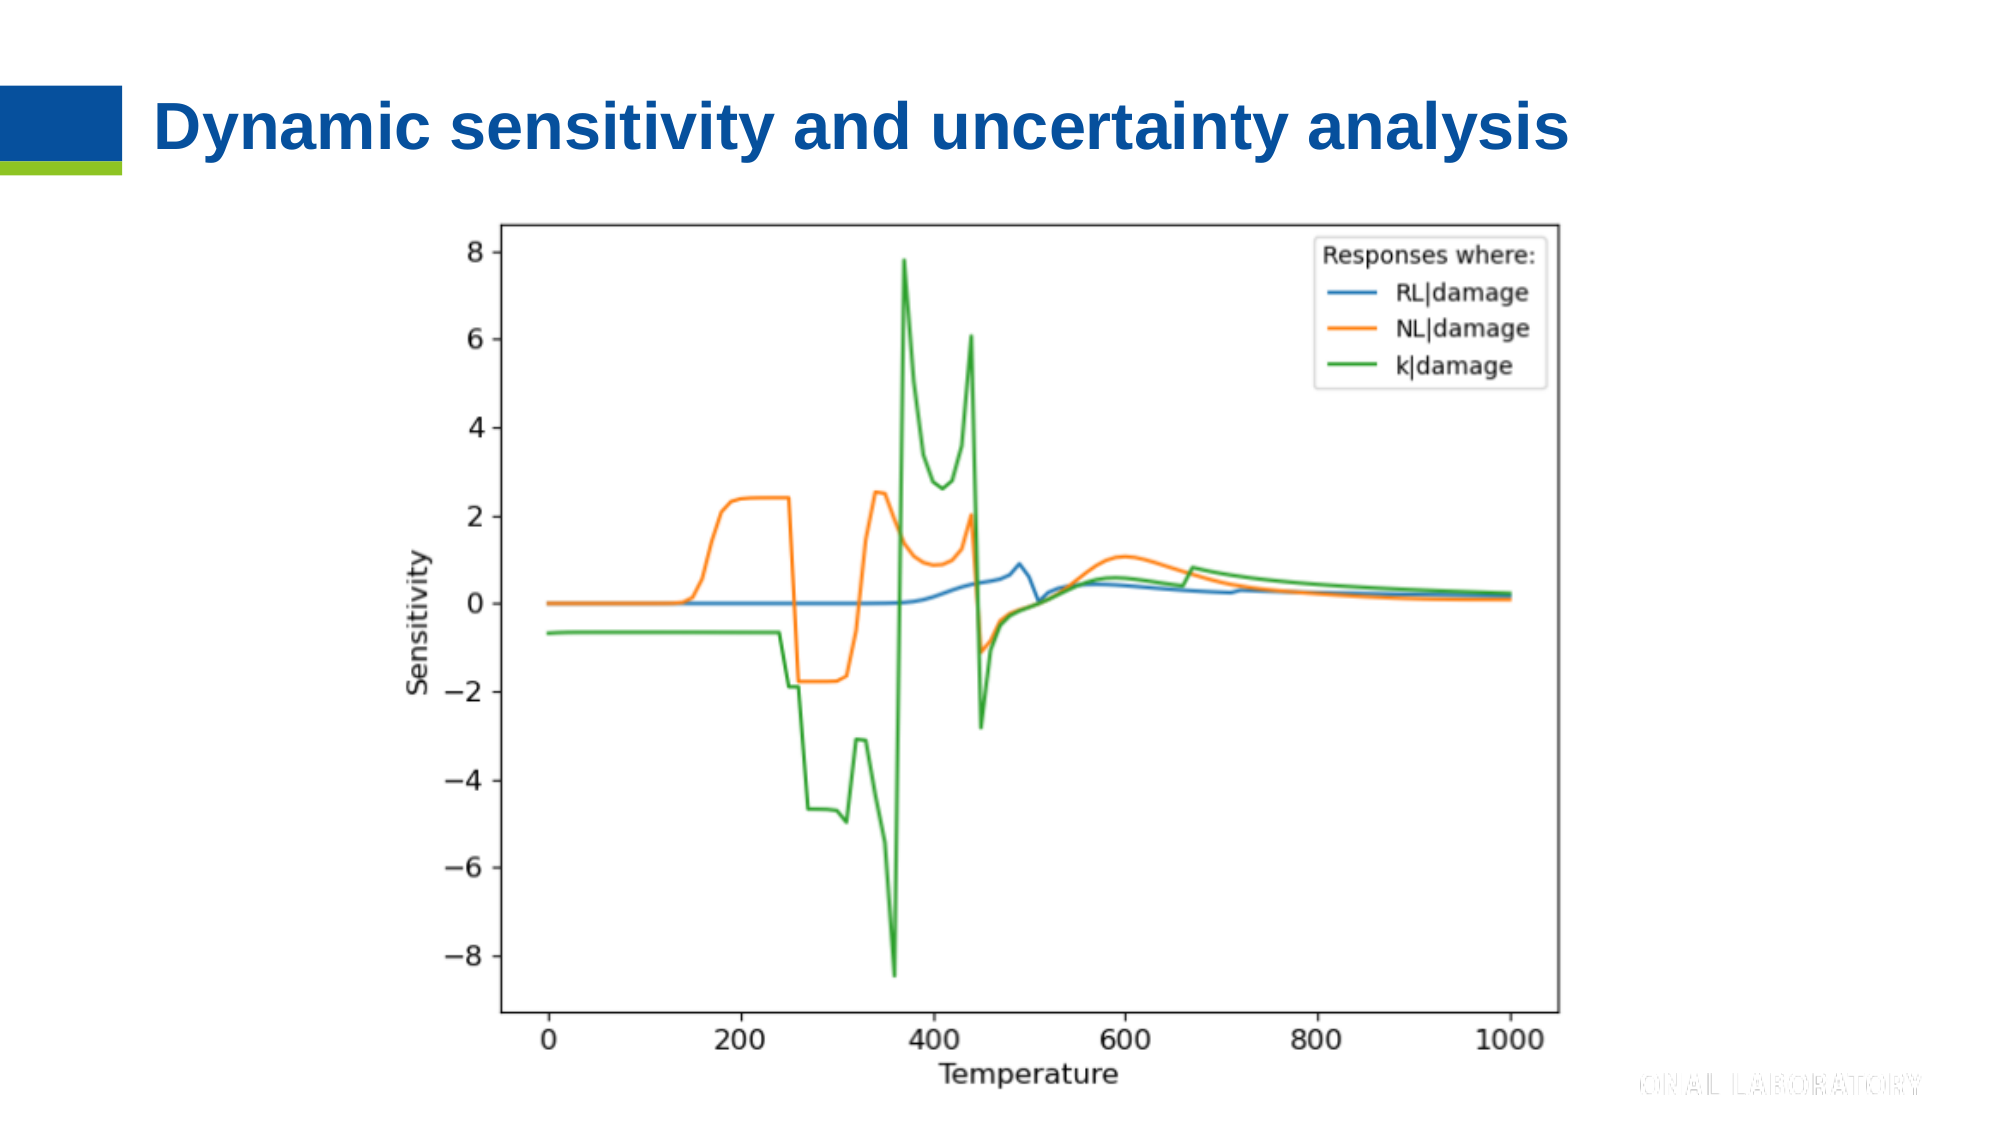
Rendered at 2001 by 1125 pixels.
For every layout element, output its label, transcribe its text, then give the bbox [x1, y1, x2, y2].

title Dynamic sensitivity and uncertainty analysis [153, 91, 1863, 174]
picture [362, 189, 1638, 1104]
